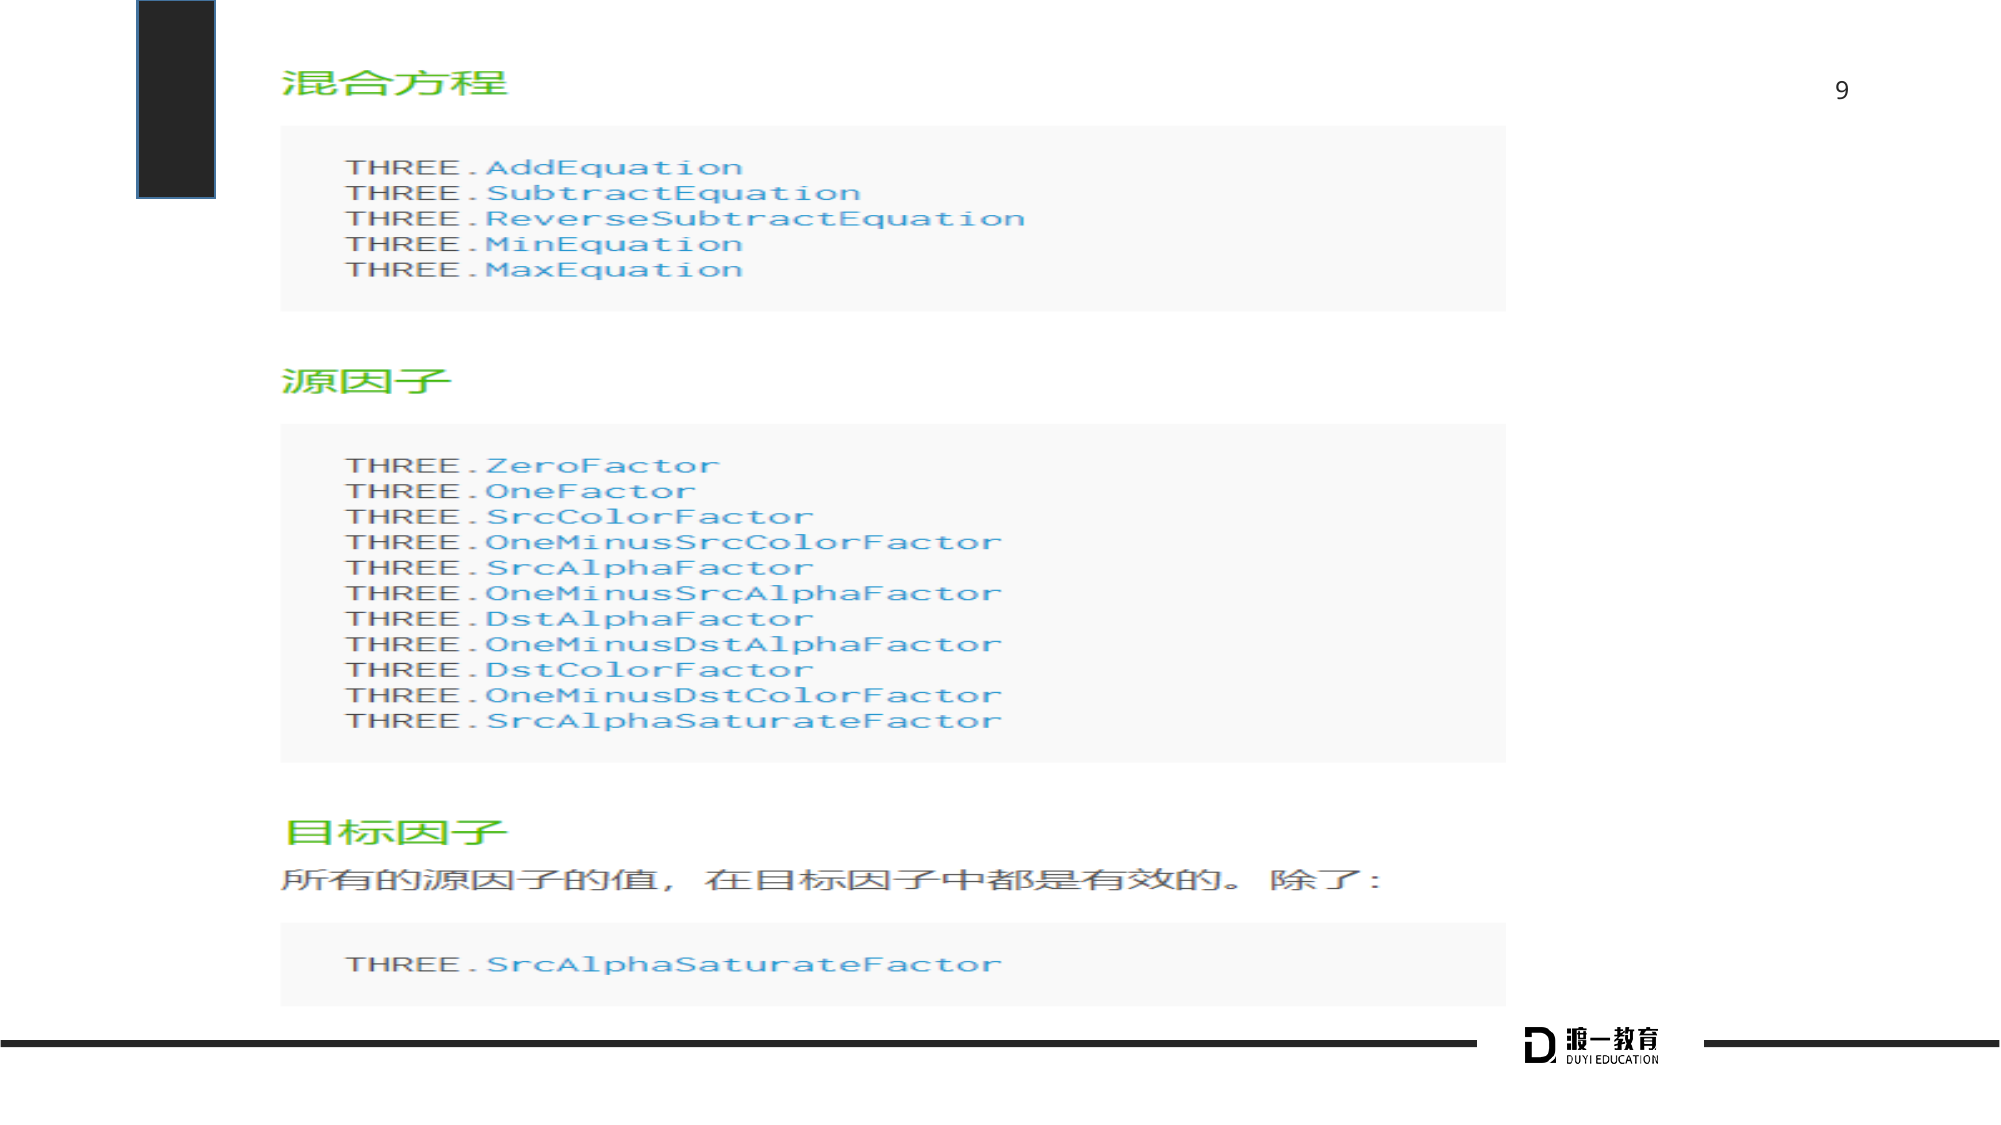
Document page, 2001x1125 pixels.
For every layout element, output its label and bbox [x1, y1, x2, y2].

picture [249, 40, 1679, 1081]
